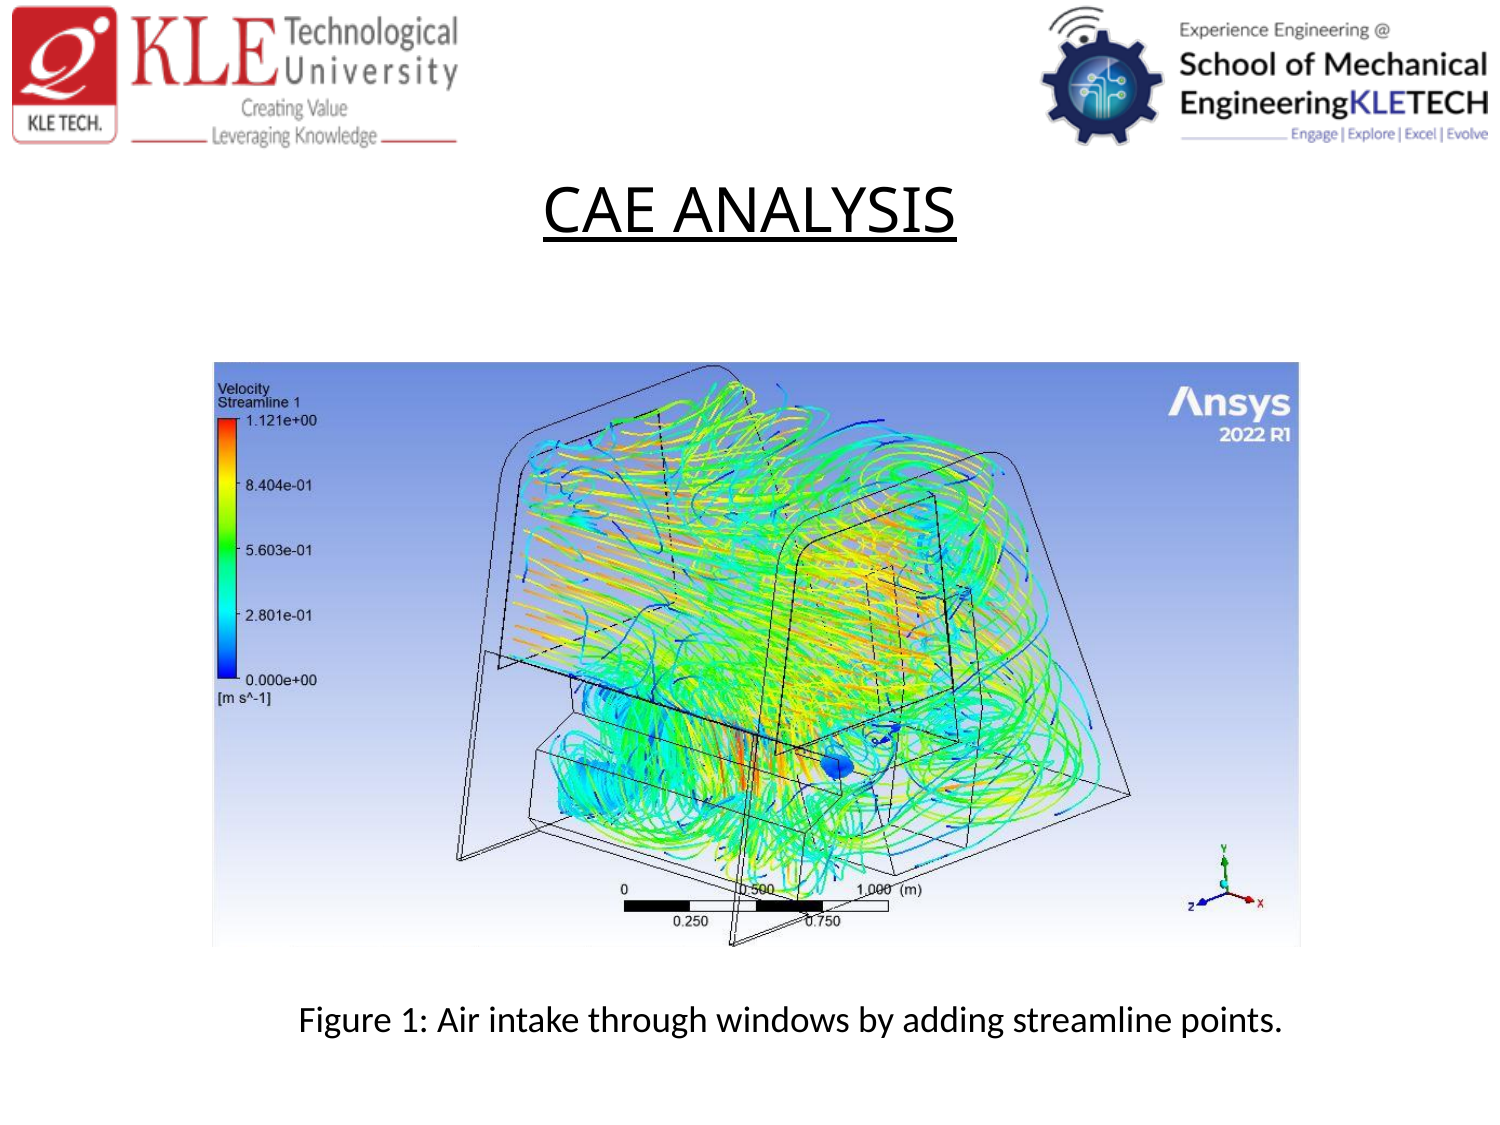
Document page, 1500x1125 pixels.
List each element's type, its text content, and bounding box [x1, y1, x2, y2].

picture [12, 0, 463, 151]
text_box CAE ANALYSIS [91, 162, 1409, 253]
picture [212, 362, 1301, 947]
text_box Figure 1: Air intake through windows by adding streamline points. [237, 987, 1337, 1047]
picture [1037, 0, 1488, 151]
